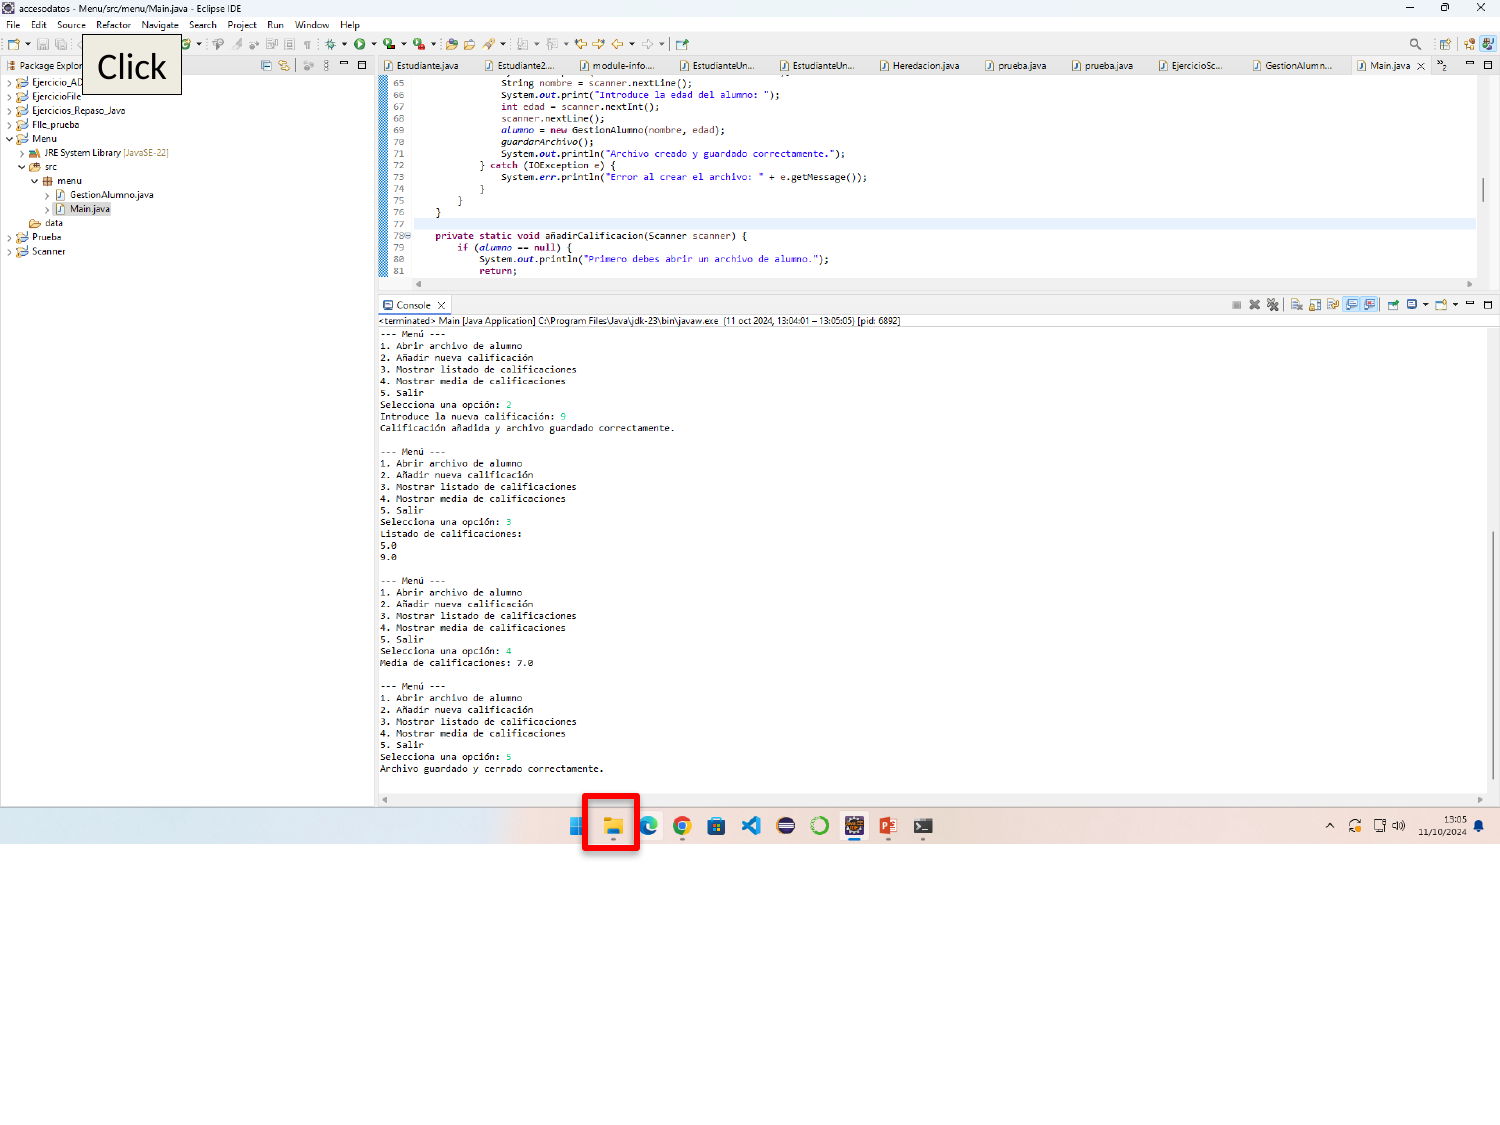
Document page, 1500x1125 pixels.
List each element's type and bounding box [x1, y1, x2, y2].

picture [0, 0, 1500, 844]
